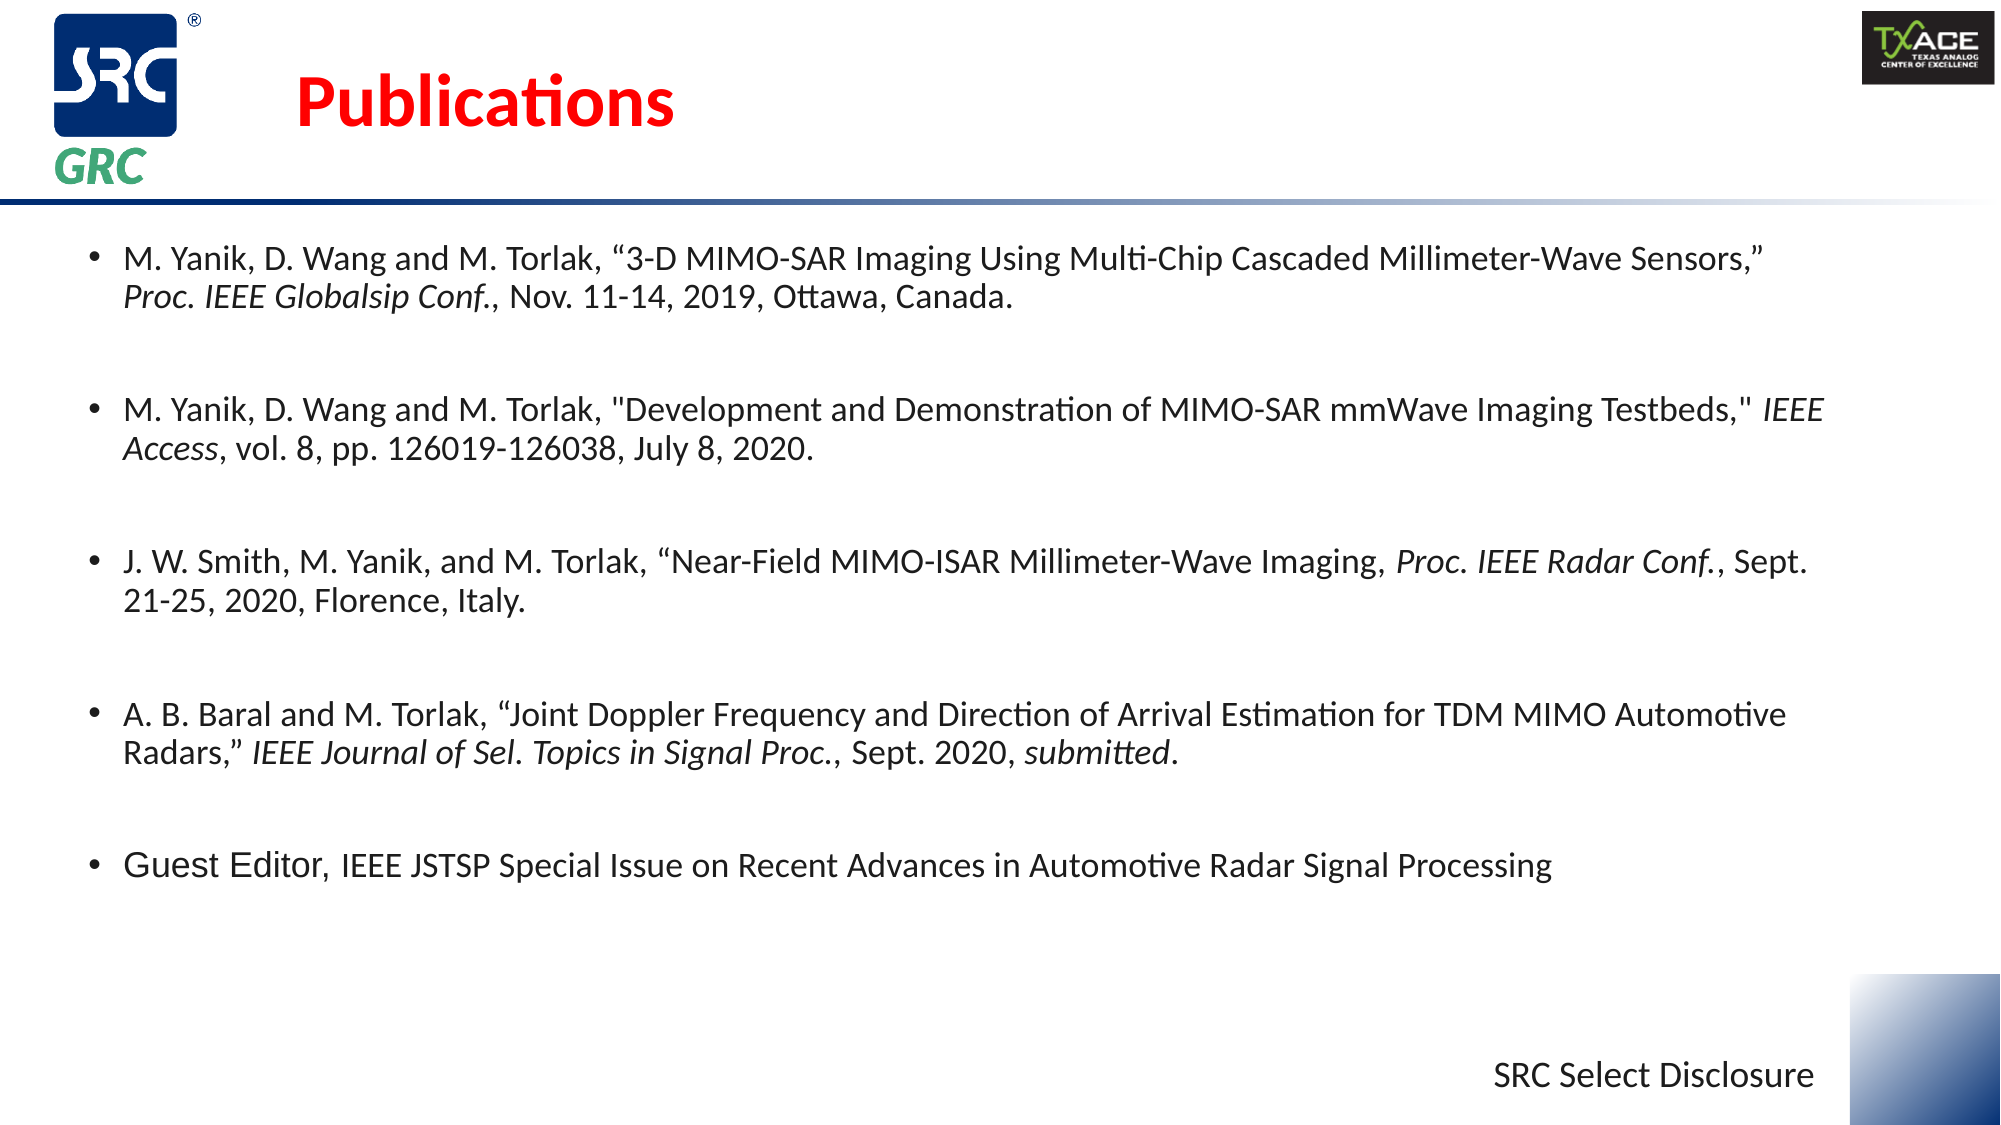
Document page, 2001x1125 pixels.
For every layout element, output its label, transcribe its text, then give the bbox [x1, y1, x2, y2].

list M. Yanik, D. Wang and M. Torlak, “3-D MIMO-SAR Imaging Using Multi-Chip Cascaded Millimeter-Wave Sensors,” Proc. IEEE Globalsip Conf., Nov. 11-14, 2019, Ottawa, Canada. M. Yanik, D. Wang and M. Torlak, "Development and Demonstration of MIMO-SAR mmWave Imaging Testbeds," IEEE Access, vol. 8, pp. 126019-126038, July 8, 2020. J. W. Smith, M. Yanik, and M. Torlak, “Near-Field MIMO-ISAR Millimeter-Wave Imaging, Proc. IEEE Radar Conf., Sept. 21-25, 2020, Florence, Italy. A. B. Baral and M. Torlak, “Joint Doppler Frequency and Direction of Arrival Estimation for TDM MIMO Automotive Radars,” IEEE Journal of Sel. Topics in Signal Proc., Sept. 2020, submitted. Guest Editor, IEEE JSTSP Special Issue on Recent Advances in Automotive Radar Signal Processing [73, 231, 1863, 1023]
picture [1862, 11, 1995, 85]
picture [40, 0, 235, 198]
title Publications [281, 23, 1863, 183]
footer SRC Select Disclosure [1030, 1042, 1831, 1103]
